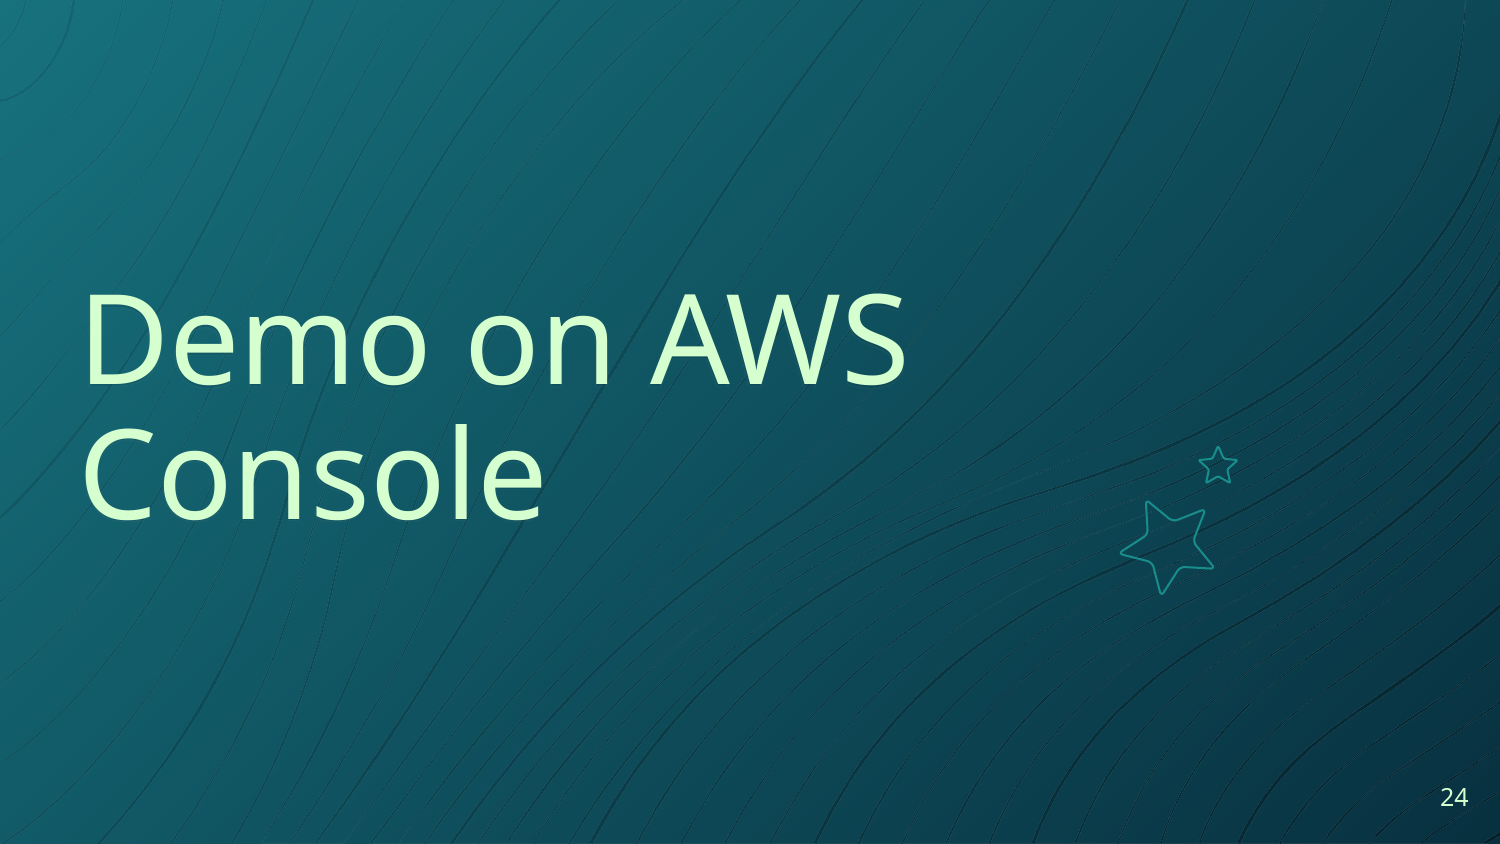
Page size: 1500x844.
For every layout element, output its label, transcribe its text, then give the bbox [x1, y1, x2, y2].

title Demo on AWS Console [78, 356, 1255, 547]
slide_number ‹#› [1378, 766, 1469, 832]
